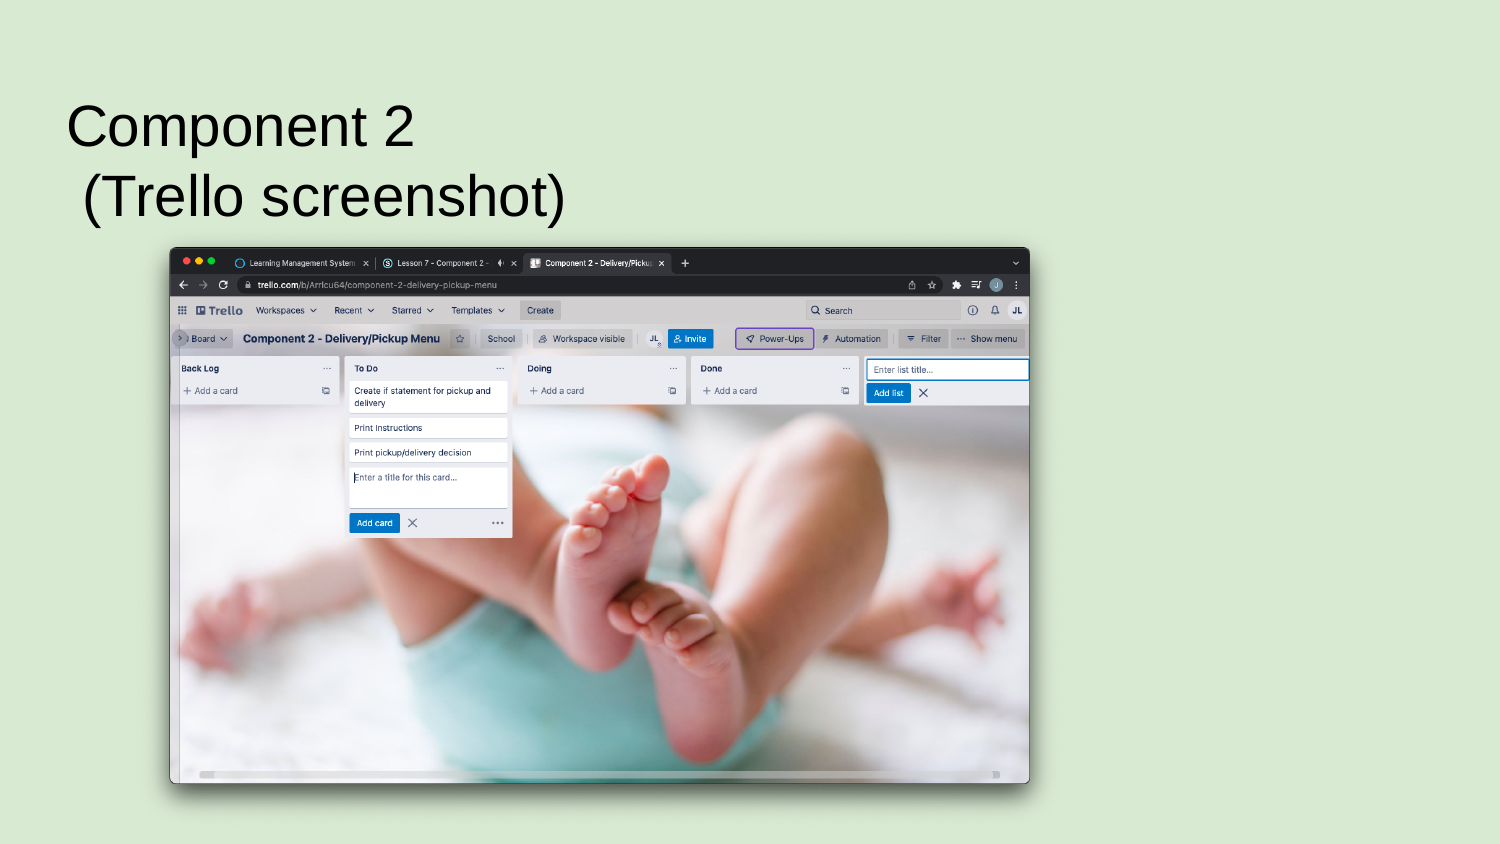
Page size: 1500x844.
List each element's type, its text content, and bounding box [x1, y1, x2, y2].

picture [135, 224, 1064, 830]
title Component 2 (Trello screenshot) [51, 72, 1449, 167]
